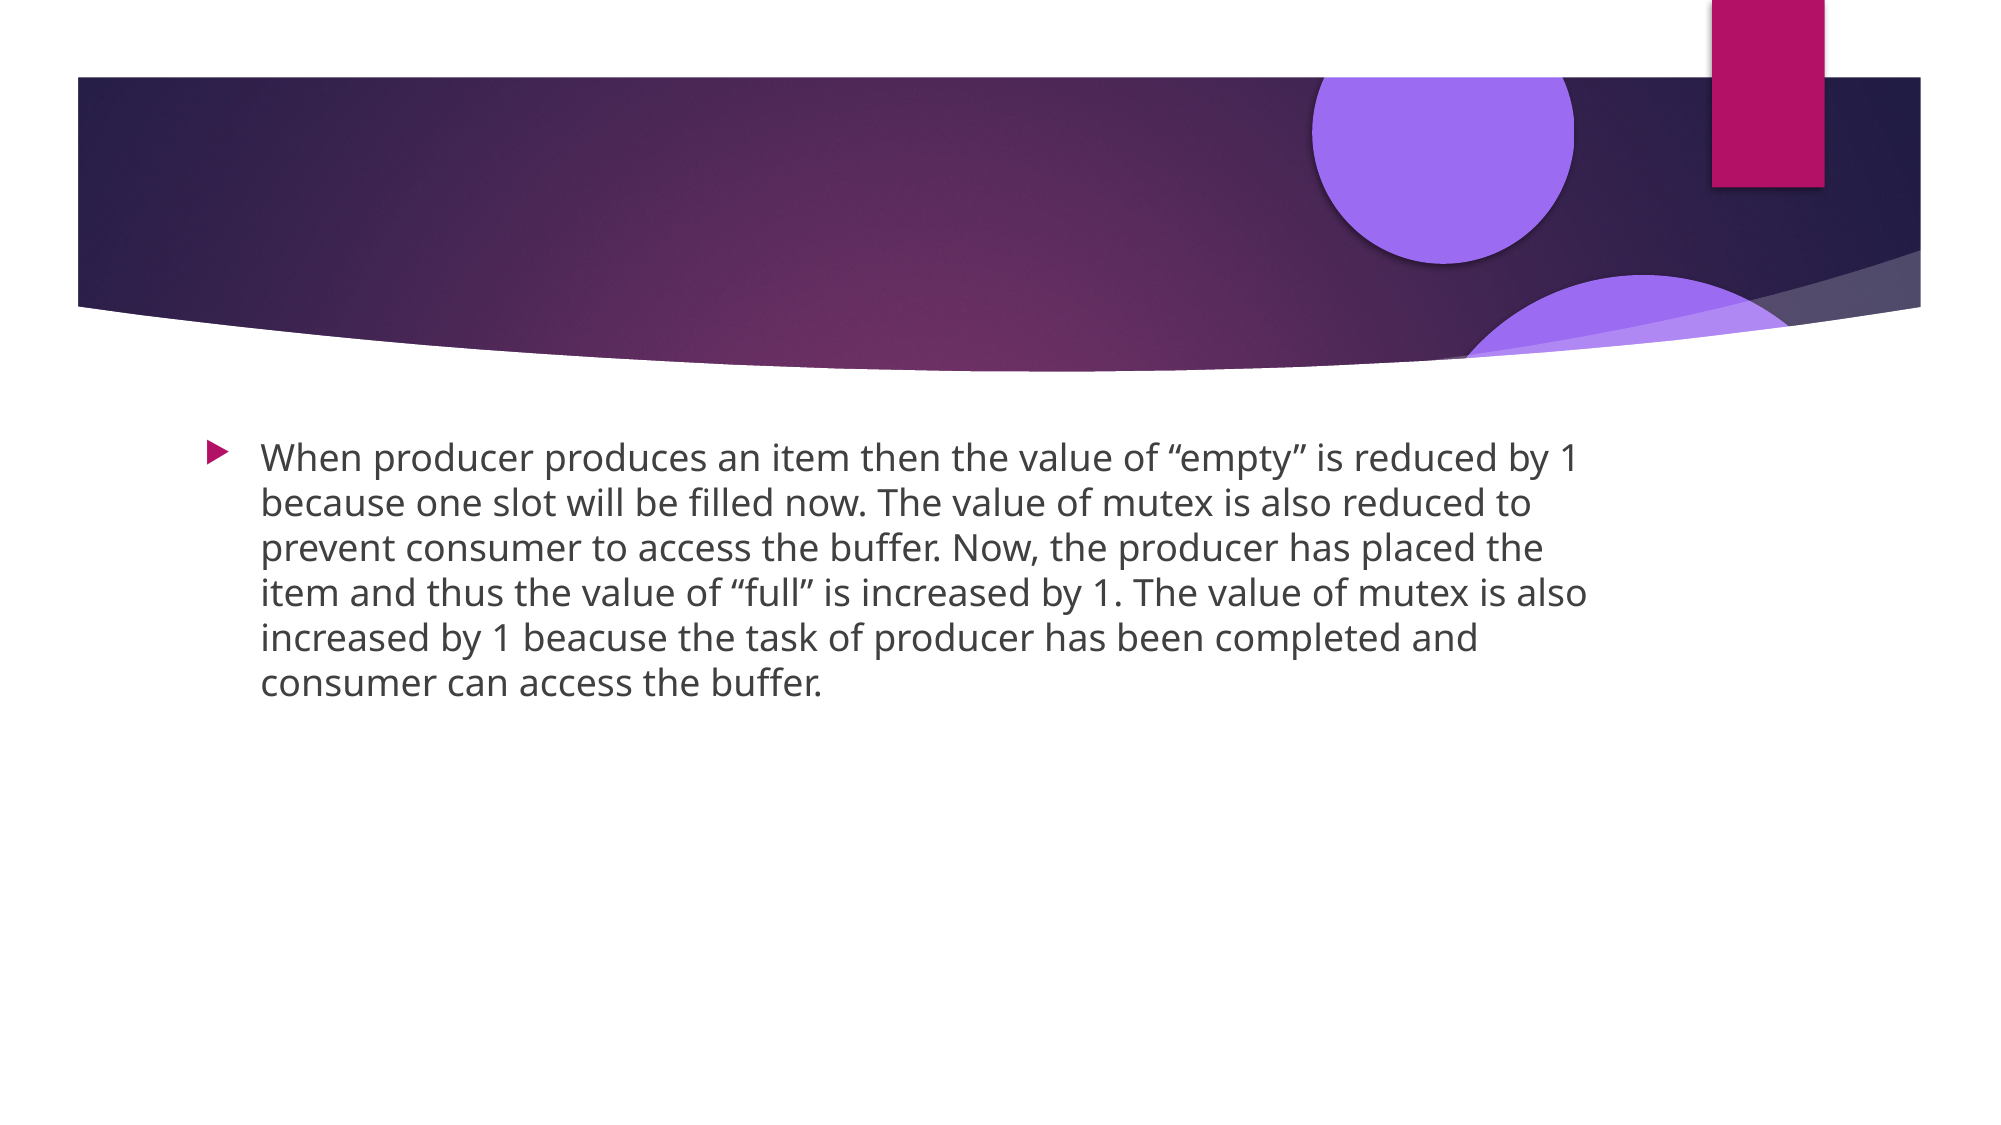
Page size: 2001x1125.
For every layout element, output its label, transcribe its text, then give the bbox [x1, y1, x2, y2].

picture [79, 78, 1613, 371]
text_box [189, 159, 1627, 276]
picture [1564, 78, 1920, 300]
text_box When producer produces an item then the value of “empty” is reduced by 1 because one slot will be filled now. The value of mutex is also reduced to prevent consumer to access the buffer. Now, the producer has placed the item and thus the value of “full” is increased by 1. The value of mutex is also increased by 1 beacuse the task of producer has been completed and consumer can access the buffer. [189, 427, 1638, 988]
